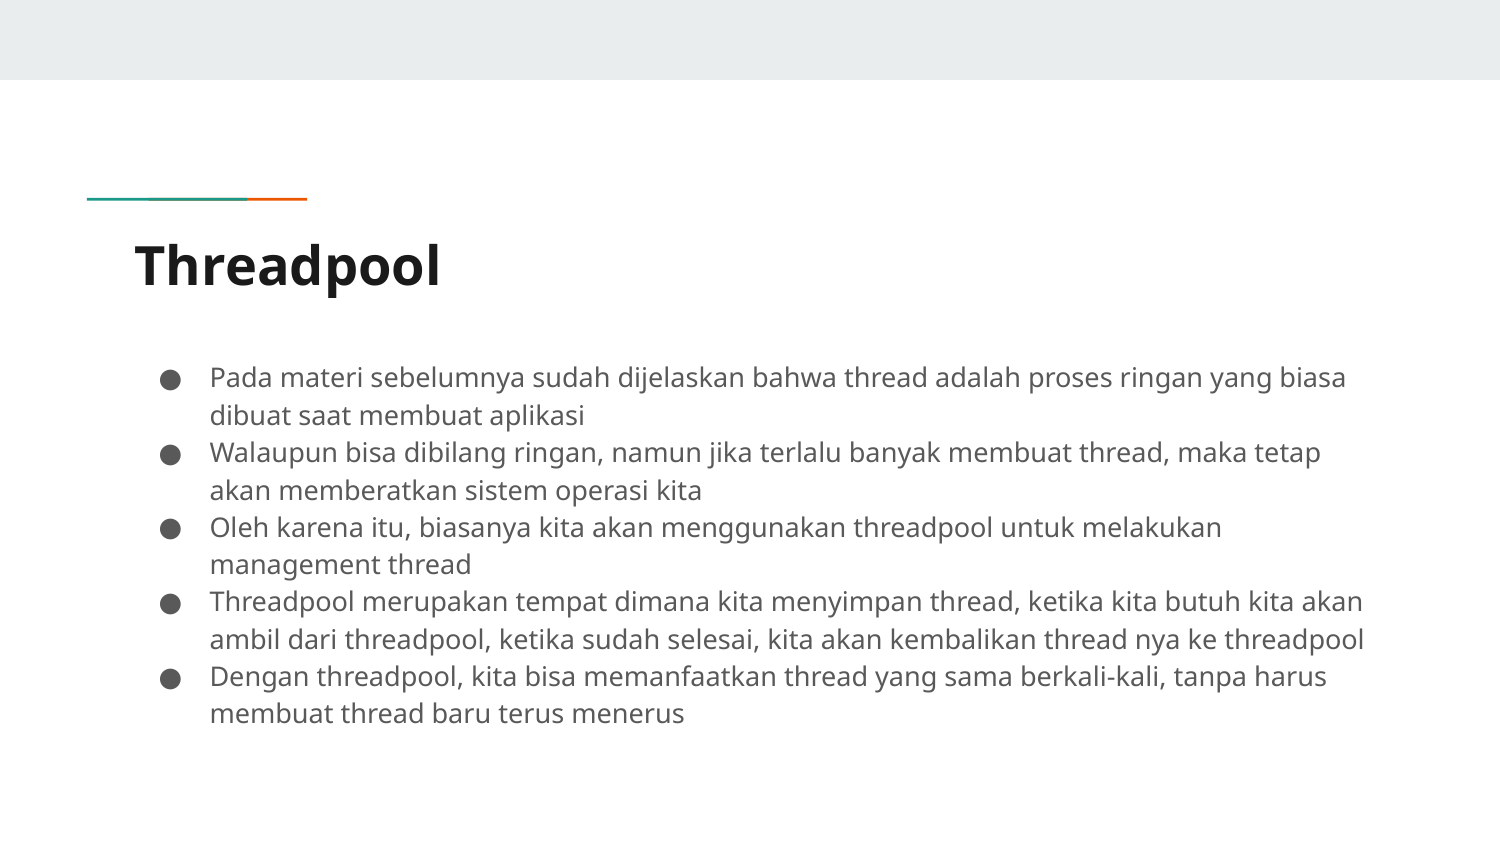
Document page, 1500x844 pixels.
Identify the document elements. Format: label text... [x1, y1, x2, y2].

list Pada materi sebelumnya sudah dijelaskan bahwa thread adalah proses ringan yang biasa dibuat saat membuat aplikasi Walaupun bisa dibilang ringan, namun jika terlalu banyak membuat thread, maka tetap akan memberatkan sistem operasi kita Oleh karena itu, biasanya kita akan menggunakan threadpool untuk melakukan management thread Threadpool merupakan tempat dimana kita menyimpan thread, ketika kita butuh kita akan ambil dari threadpool, ketika sudah selesai, kita akan kembalikan thread nya ke threadpool Dengan threadpool, kita bisa memanfaatkan thread yang sama berkali-kali, tanpa harus membuat thread baru terus menerus [119, 341, 1381, 712]
title Threadpool [119, 216, 1381, 305]
